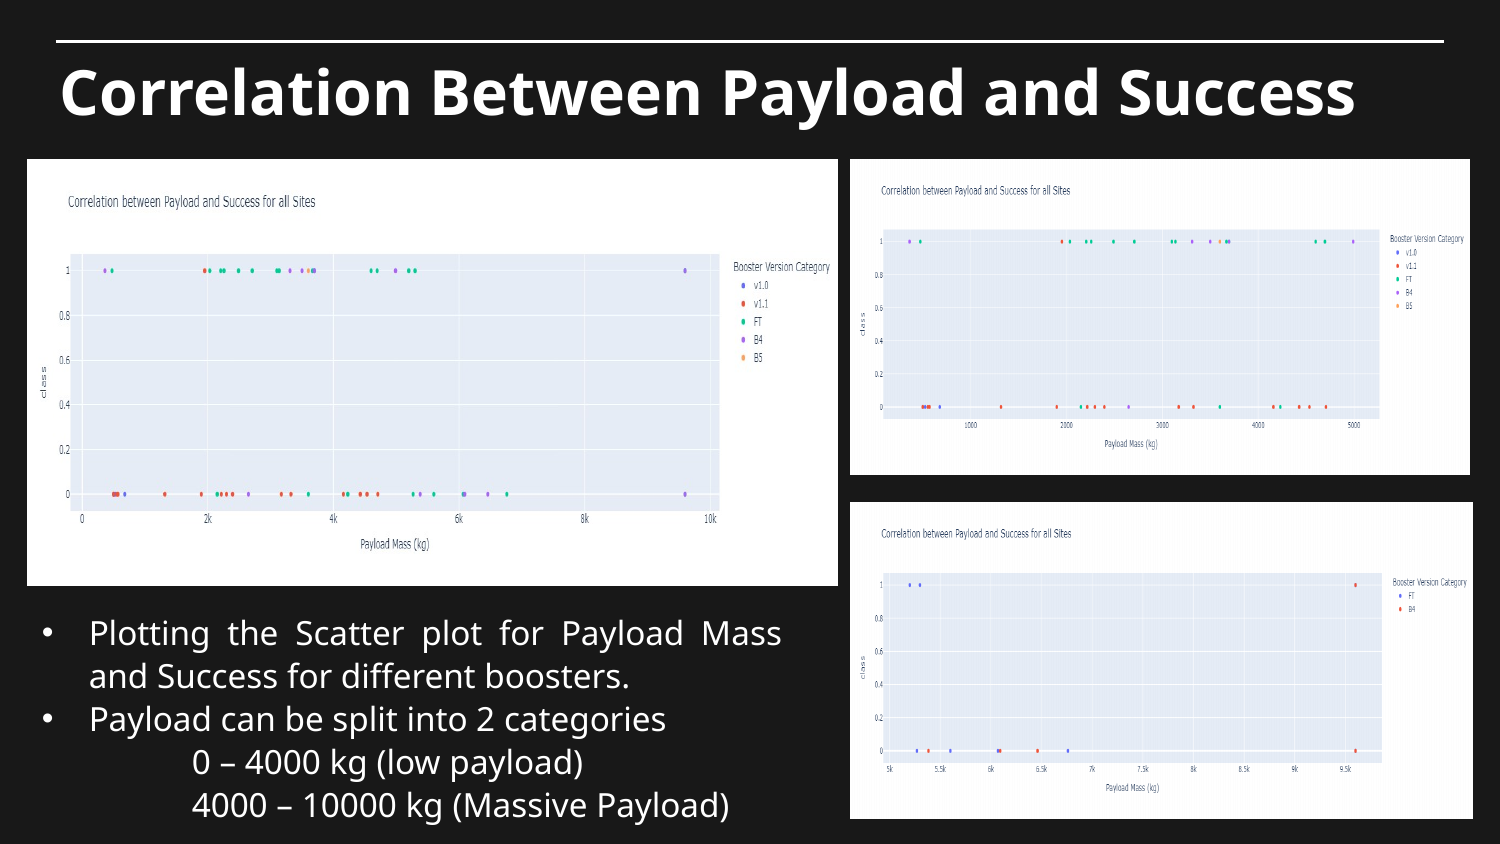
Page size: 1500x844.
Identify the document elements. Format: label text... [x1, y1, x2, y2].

title Correlation Between Payload and Success [44, 38, 1456, 144]
picture [850, 159, 1470, 476]
text_box Plotting the Scatter plot for Payload Mass and Success for different boosters. Payload can be split into 2 categories 0 – 4000 kg (low payload) 4000 – 10000 kg (Massive Payload) [27, 601, 798, 832]
picture [26, 159, 838, 586]
picture [850, 502, 1474, 819]
